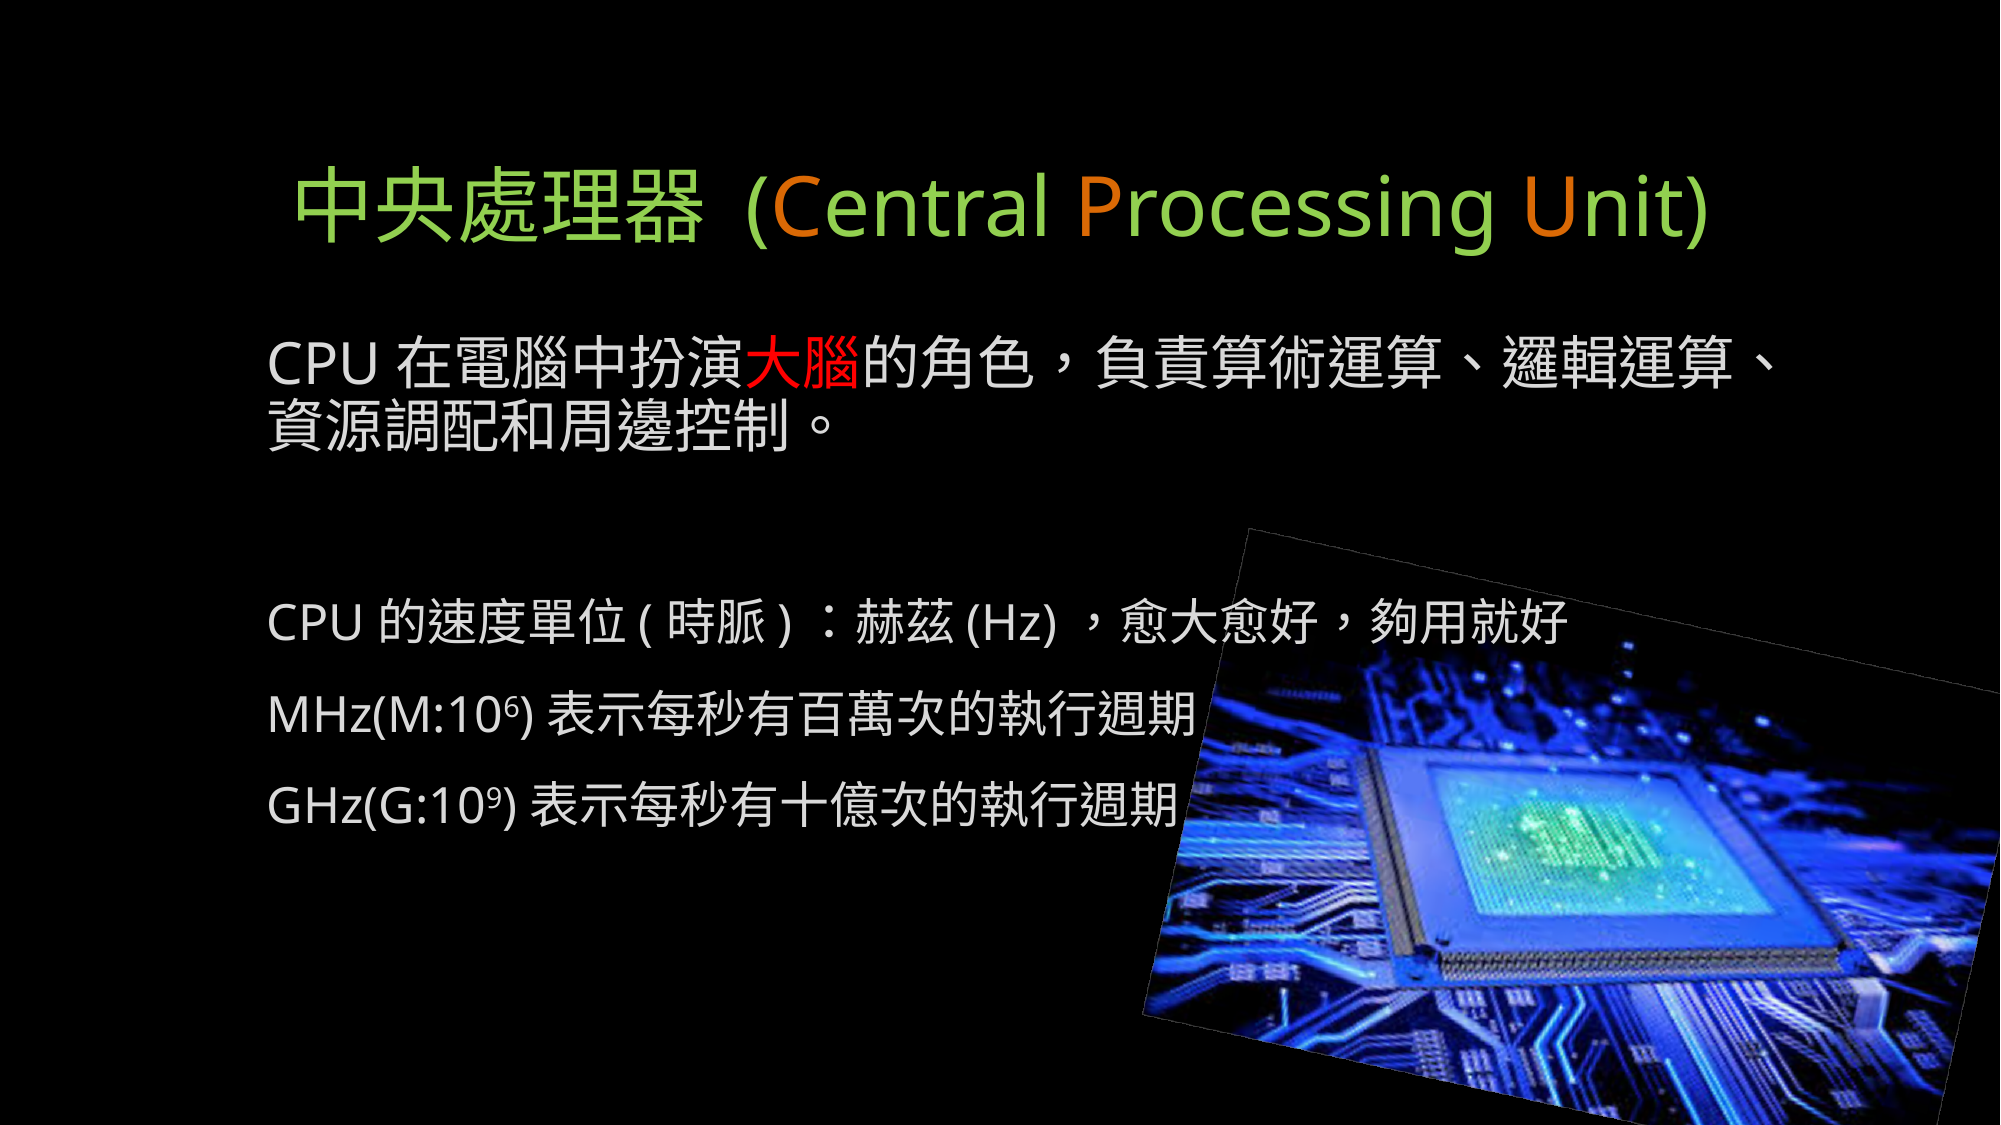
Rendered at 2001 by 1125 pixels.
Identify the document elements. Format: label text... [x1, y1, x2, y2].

title 中央處理器 (Central Processing Unit) [249, 75, 1750, 263]
list CPU在電腦中扮演大腦的角色，負責算術運算、邏輯運算、資源調配和周邊控制。 CPU的速度單位(時脈)：赫茲(Hz)，愈大愈好，夠用就好 MHz(M:106)表示每秒有百萬次的執行週期 GHz(G:109)表示每秒有十億次的執行週期 [251, 326, 1752, 1027]
picture [1185, 607, 2000, 1125]
